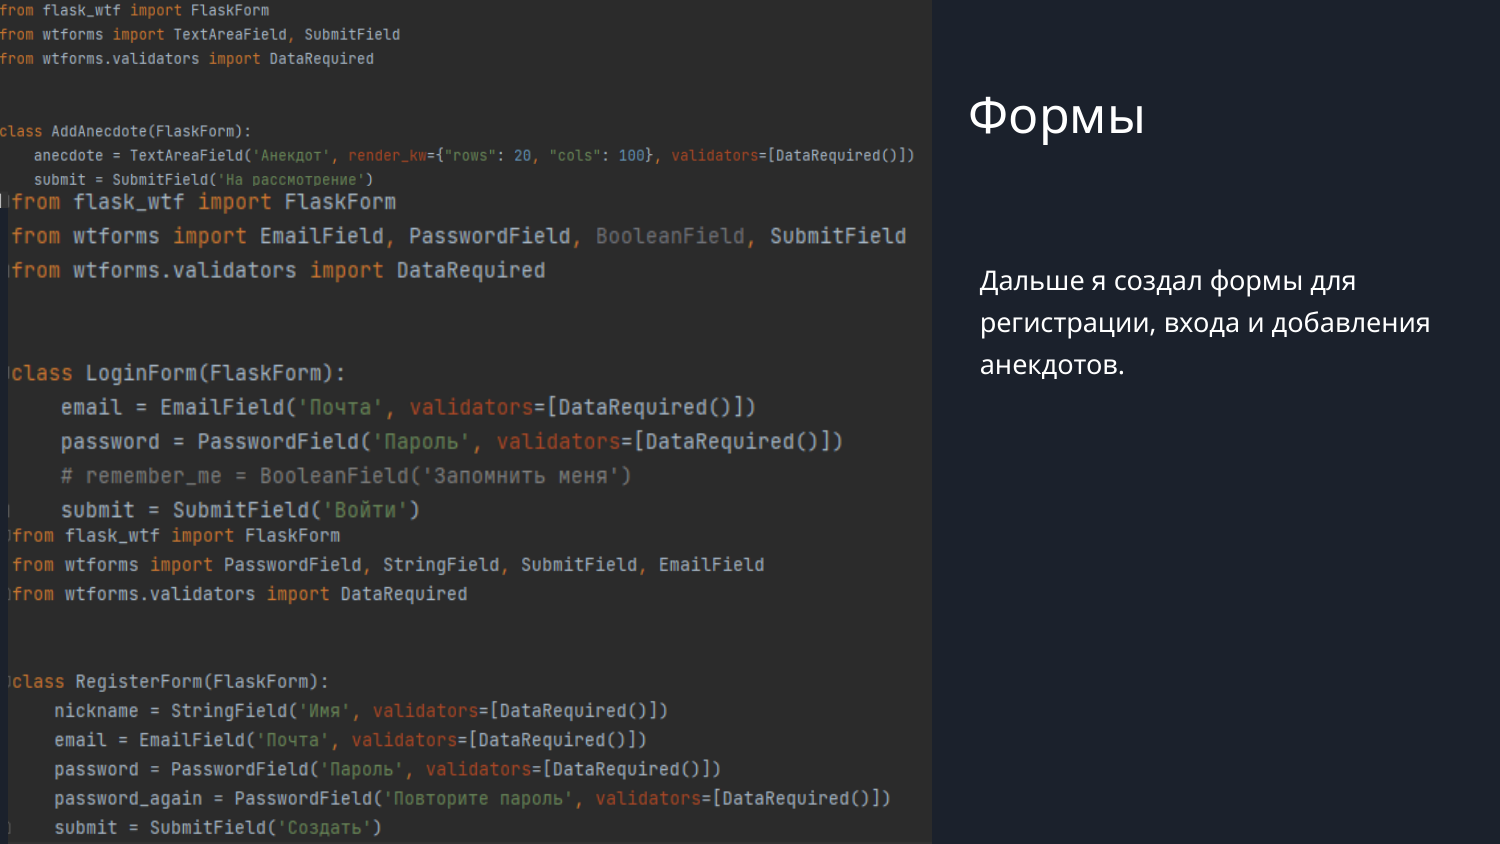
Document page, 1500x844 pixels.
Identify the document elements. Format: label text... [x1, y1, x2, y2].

picture [0, 0, 933, 844]
title Формы [953, 64, 1500, 216]
list Дальше я создал формы для регистрации, входа и добавления анекдотов. [964, 240, 1493, 745]
